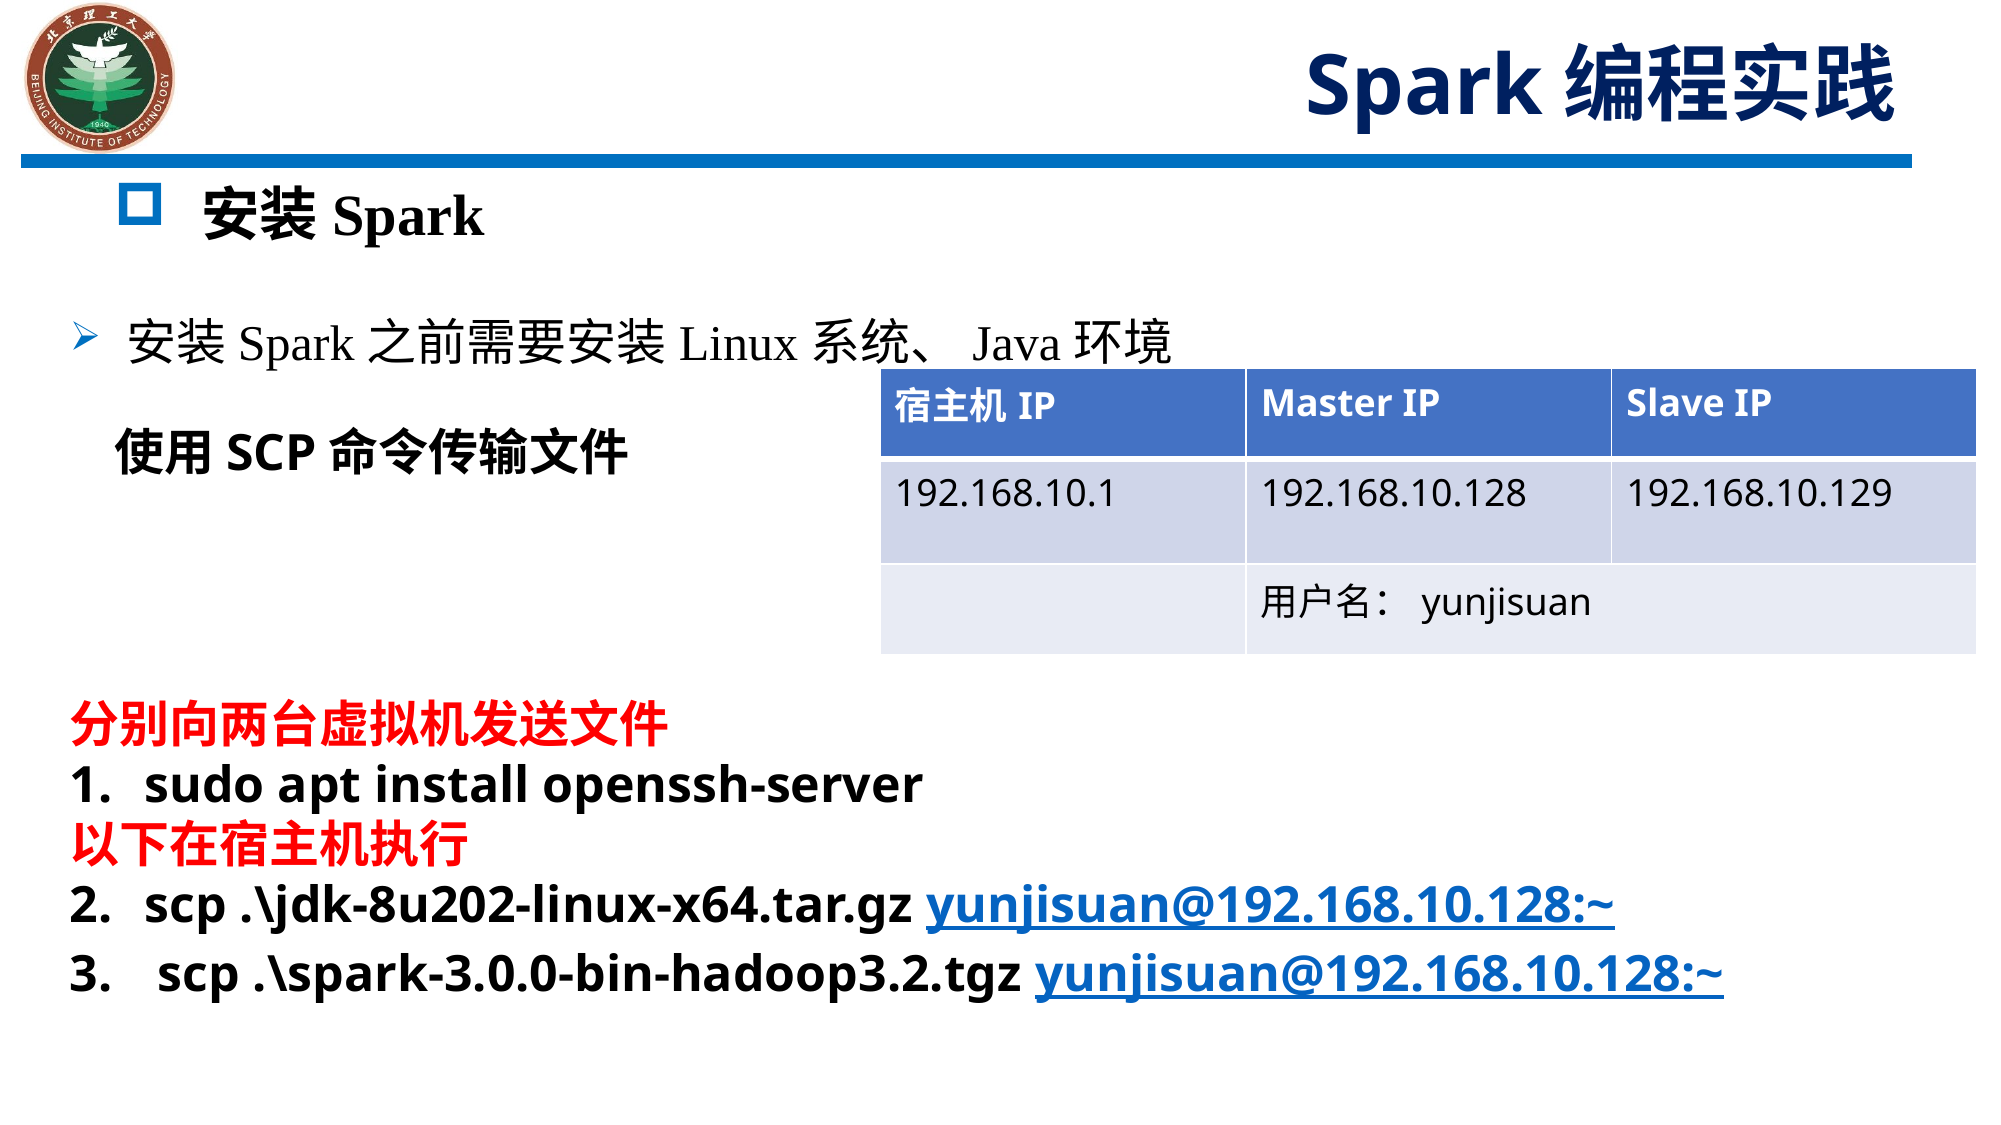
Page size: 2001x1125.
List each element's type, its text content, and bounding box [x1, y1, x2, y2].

text_box [21, 154, 1912, 168]
table_cell 192.168.10.128 [1247, 462, 1611, 563]
table_cell 用户名：yunjisuan [1247, 565, 1976, 654]
table_header Slave IP [1612, 369, 1976, 456]
table_cell [881, 565, 1245, 654]
text_box 分别向两台虚拟机发送文件 sudo apt install openssh-server 以下在宿主机执行 scp .\jdk-8u202-linux-x64.tar.gz yunjisuan@192.168.10.128:~ scp .\spark-3.0.0-bin-hadoop3.2.tgz yunjisuan@192.168.10.128:~ [54, 685, 1953, 1125]
picture [21, 0, 178, 156]
text_box 使用SCP命令传输文件 [99, 413, 879, 489]
text_box 安装Spark之前需要安装Linux系统、Java环境 [54, 273, 1982, 378]
table_cell 192.168.10.129 [1612, 462, 1976, 563]
table_header 宿主机IP [881, 369, 1245, 456]
table_header Master IP [1247, 369, 1611, 456]
table_cell 192.168.10.1 [881, 462, 1245, 563]
text_box Spark编程实践 [962, 51, 1912, 139]
text_box 安装Spark [99, 166, 1614, 255]
